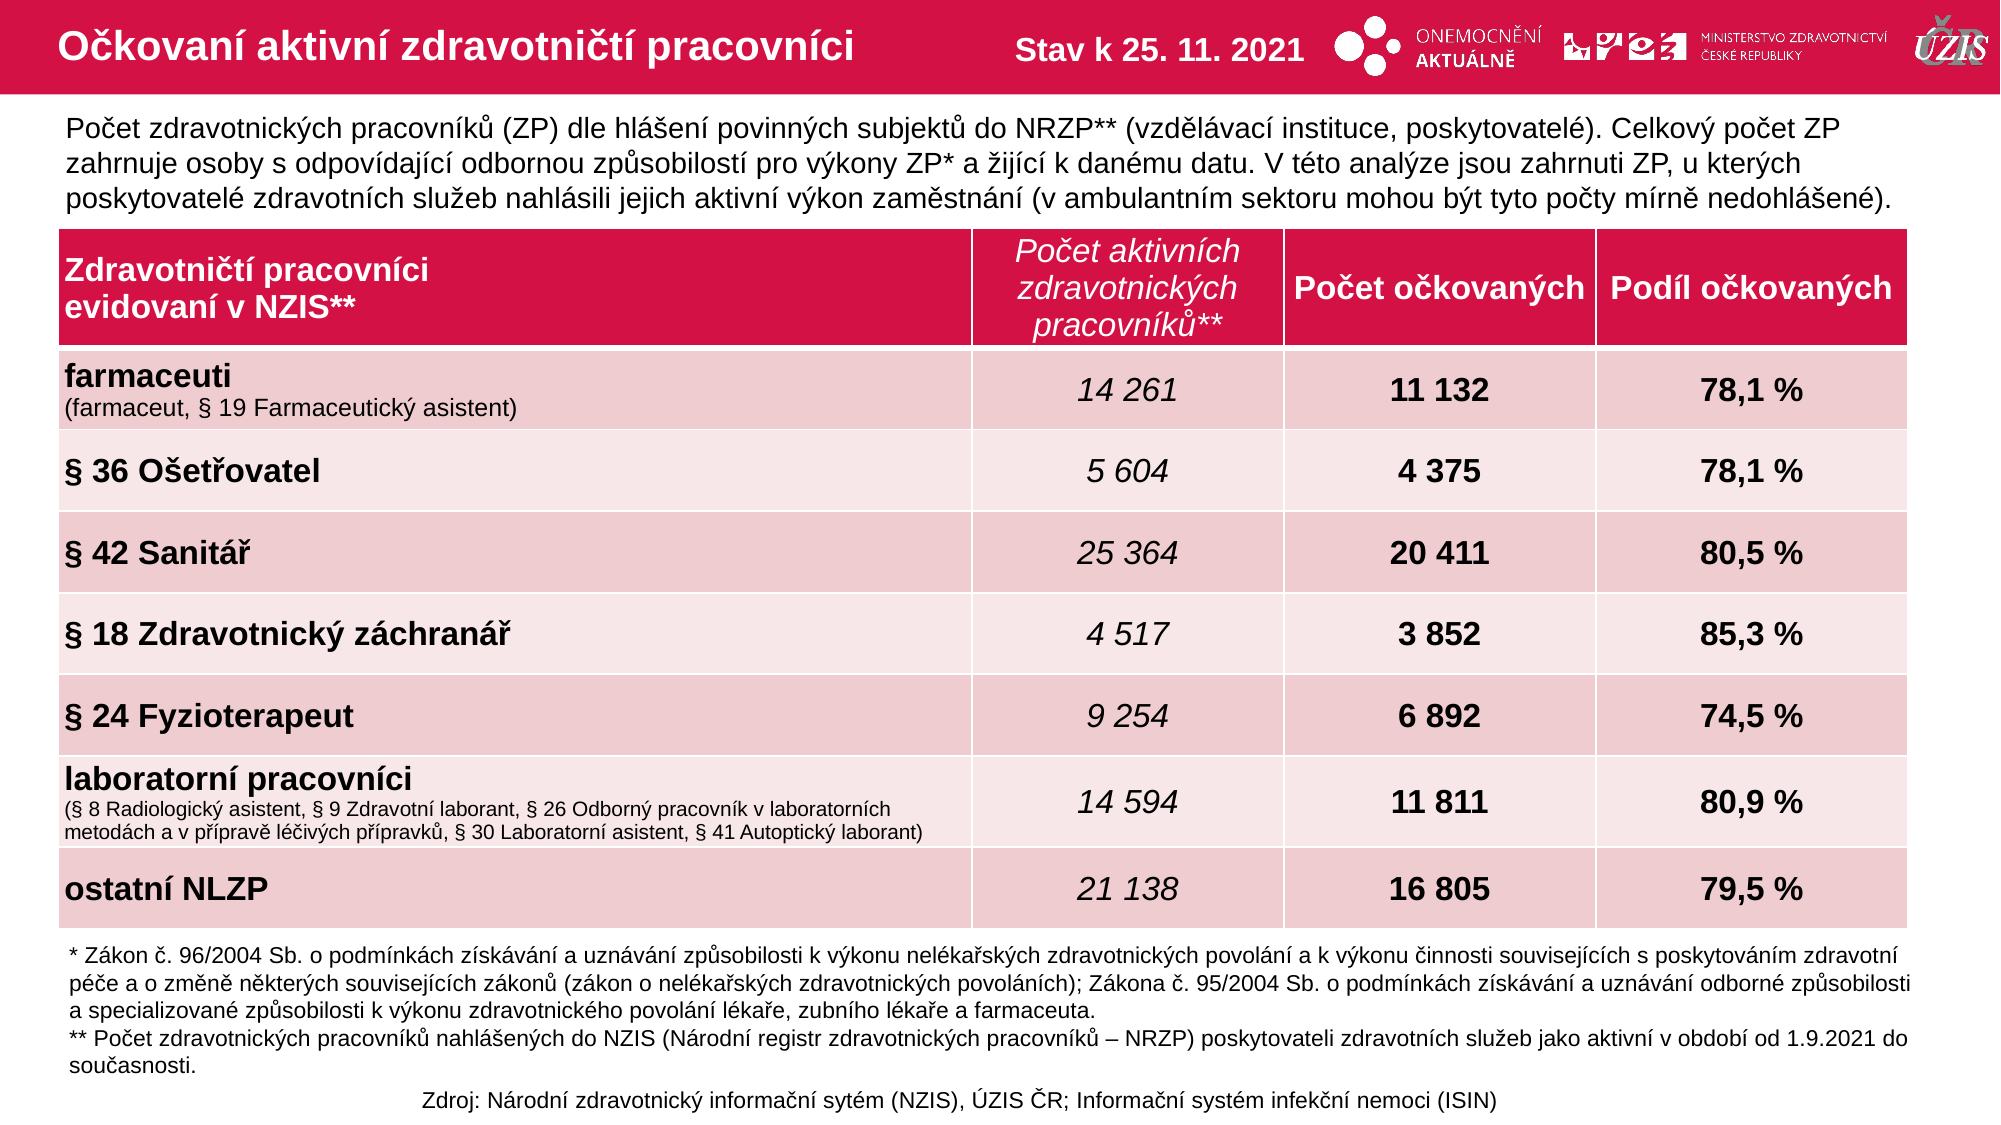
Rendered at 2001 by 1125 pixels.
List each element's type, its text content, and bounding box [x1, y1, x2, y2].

table_cell 20 411 [1285, 512, 1595, 592]
table_cell 5 604 [973, 430, 1283, 510]
table_cell § 24 Fyzioterapeut [59, 675, 971, 755]
text_box Zdroj: Národní zdravotnický informační sytém (NZIS), ÚZIS ČR; Informační systém infekční nemoci (ISIN) [284, 1078, 1643, 1121]
picture [1915, 15, 1989, 66]
text_box * Zákon č. 96/2004 Sb. o podmínkách získávání a uznávání způsobilosti k výkonu nelékařských zdravotnických povolání a k výkonu činnosti souvisejících s poskytováním zdravotní péče a o změně některých souvisejících zákonů (zákon o nelékařských zdravotnických povoláních); Zákona č. 95/2004 Sb. o podmínkách získávání a uznávání odborné způsobilosti a specializované způsobilosti k výkonu zdravotnického povolání lékaře, zubního lékaře a farmaceuta. ** Počet zdravotnických pracovníků nahlášených do NZIS (Národní registr zdravotnických pracovníků – NRZP) poskytovateli zdravotních služeb jako aktivní v období od 1.9.2021 do současnosti. [54, 933, 1934, 1086]
table_header Počet aktivních zdravotnických pracovníků** [973, 229, 1283, 345]
table_header Počet očkovaných [1285, 229, 1595, 345]
table_cell 9 254 [973, 675, 1283, 755]
table_cell 25 364 [973, 512, 1283, 592]
table_cell laboratorní pracovníci (§ 8 Radiologický asistent, § 9 Zdravotní laborant, § 26 Odborný pracovník v laboratorních metodách a v přípravě léčivých přípravků, § 30 Laboratorní asistent, § 41 Autoptický laborant) [59, 757, 971, 846]
table_cell 78,1 % [1597, 430, 1907, 510]
table_cell 11 132 [1285, 351, 1595, 429]
table_cell 80,5 % [1597, 512, 1907, 592]
table_header Zdravotničtí pracovníci evidovaní v NZIS** [59, 229, 971, 345]
table_cell 21 138 [973, 848, 1283, 928]
table_cell 14 261 [973, 351, 1283, 429]
table_cell 4 517 [973, 594, 1283, 673]
table_cell 79,5 % [1597, 848, 1907, 928]
table_cell 3 852 [1285, 594, 1595, 673]
table_cell 74,5 % [1597, 675, 1907, 755]
table_cell 14 594 [973, 757, 1283, 846]
table_cell § 42 Sanitář [59, 512, 971, 592]
text_box Stav k 25. 11. 2021 [999, 20, 1330, 76]
text_box Počet zdravotnických pracovníků (ZP) dle hlášení povinných subjektů do NRZP** (vzdělávací instituce, poskytovatelé). Celkový počet ZP zahrnuje osoby s odpovídající odbornou způsobilostí pro výkony ZP* a žijící k danému datu. V této analýze jsou zahrnuti ZP, u kterých poskytovatelé zdravotních služeb nahlásili jejich aktivní výkon zaměstnání (v ambulantním sektoru mohou být tyto počty mírně nedohlášené). [50, 101, 1948, 222]
table_cell § 36 Ošetřovatel [59, 430, 971, 510]
table_cell ostatní NLZP [59, 848, 971, 928]
table_cell 6 892 [1285, 675, 1595, 755]
table_cell 11 811 [1285, 757, 1595, 846]
title Očkovaní aktivní zdravotničtí pracovníci [42, 0, 1262, 95]
table_cell 4 375 [1285, 430, 1595, 510]
table_cell 78,1 % [1597, 351, 1907, 429]
picture [1563, 31, 1888, 60]
table_cell § 18 Zdravotnický záchranář [59, 594, 971, 673]
picture [1334, 16, 1542, 76]
table_cell farmaceuti (farmaceut, § 19 Farmaceutický asistent) [59, 351, 971, 429]
table_cell 16 805 [1285, 848, 1595, 928]
table_cell 80,9 % [1597, 757, 1907, 846]
table_cell 85,3 % [1597, 594, 1907, 673]
table_header Podíl očkovaných [1597, 229, 1907, 345]
